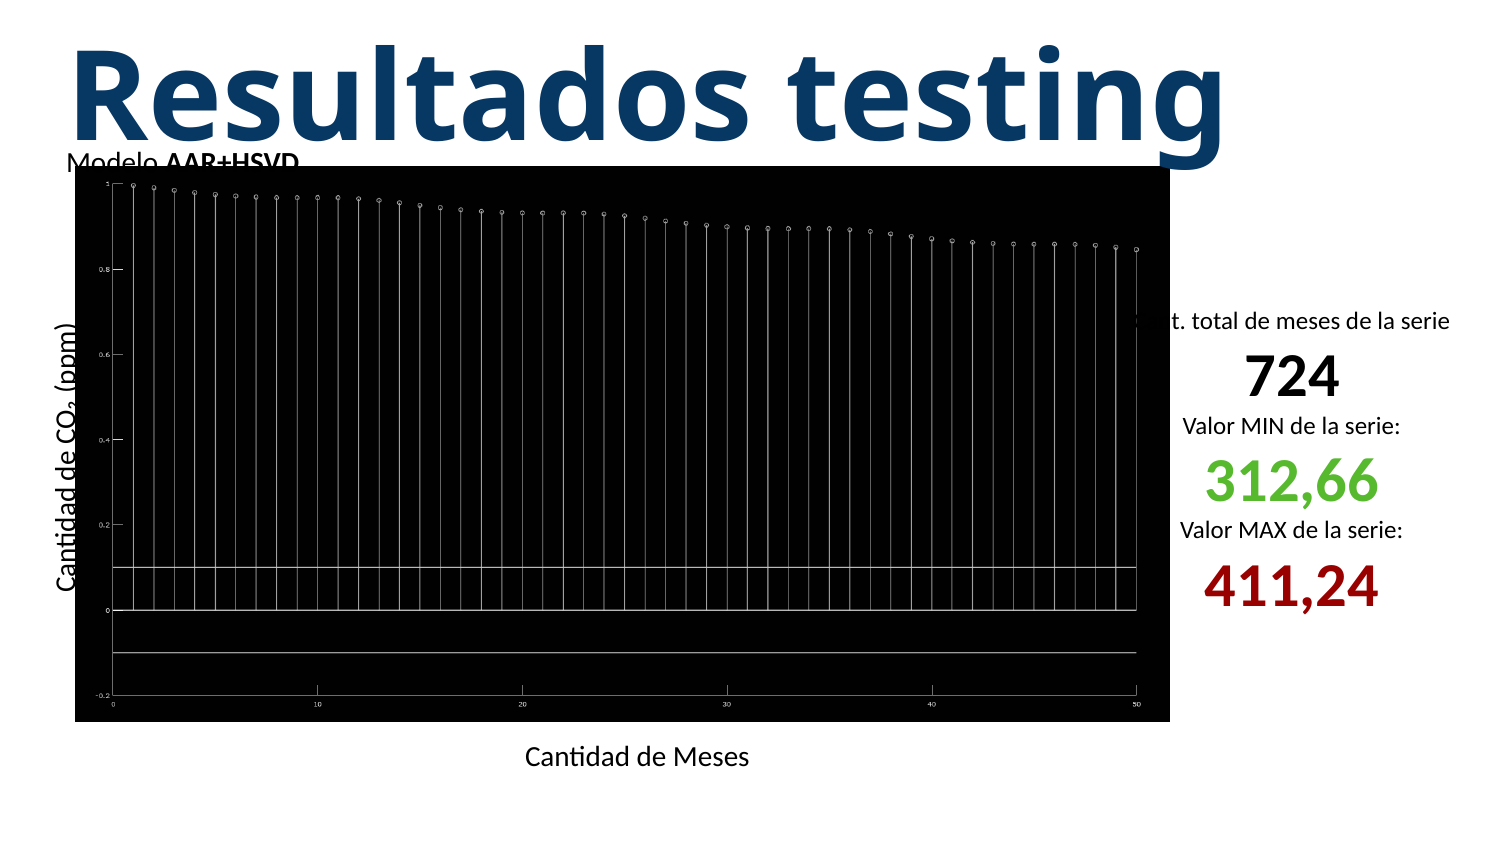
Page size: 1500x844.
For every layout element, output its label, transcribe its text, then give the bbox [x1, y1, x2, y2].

title Resultados testing [51, 0, 1500, 167]
picture [74, 166, 1170, 723]
text_box Cantidad de Meses [476, 731, 799, 794]
text_box Cantidad de CO₂ (ppm) [31, 296, 69, 619]
text_box Cant. total de meses de la serie 724 Valor MIN de la serie: 312,66 Valor MAX de la serie: 411,24 [1175, 289, 1500, 627]
title Modelo AAR+HSVD [51, 128, 1200, 201]
